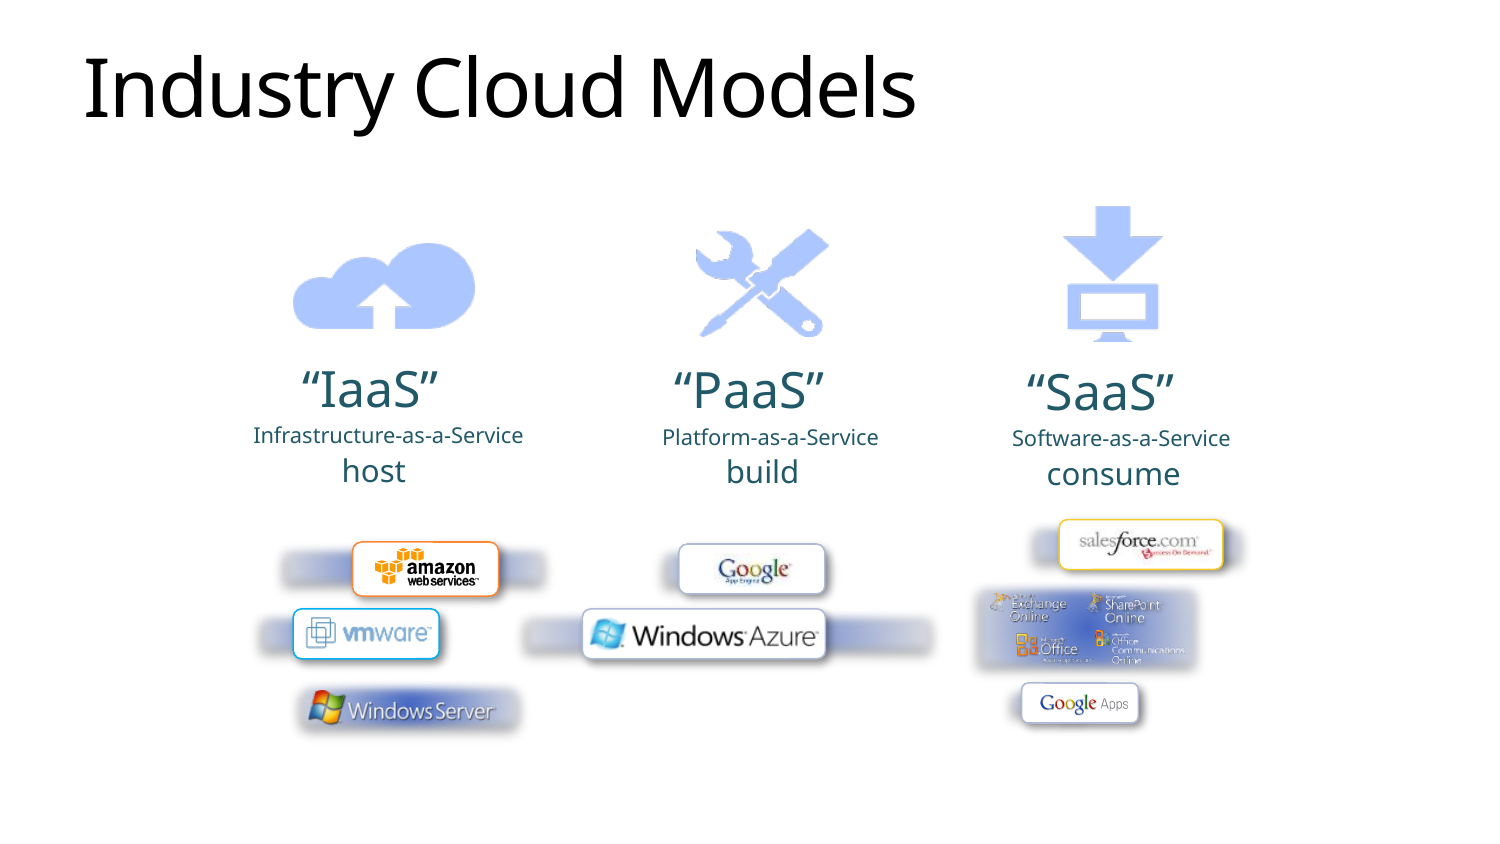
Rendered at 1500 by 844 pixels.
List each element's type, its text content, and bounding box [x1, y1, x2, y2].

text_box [191, 243, 586, 498]
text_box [252, 519, 1251, 724]
picture [307, 689, 497, 726]
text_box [952, 206, 1276, 500]
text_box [579, 228, 963, 499]
title Industry Cloud Models [65, 35, 1500, 147]
